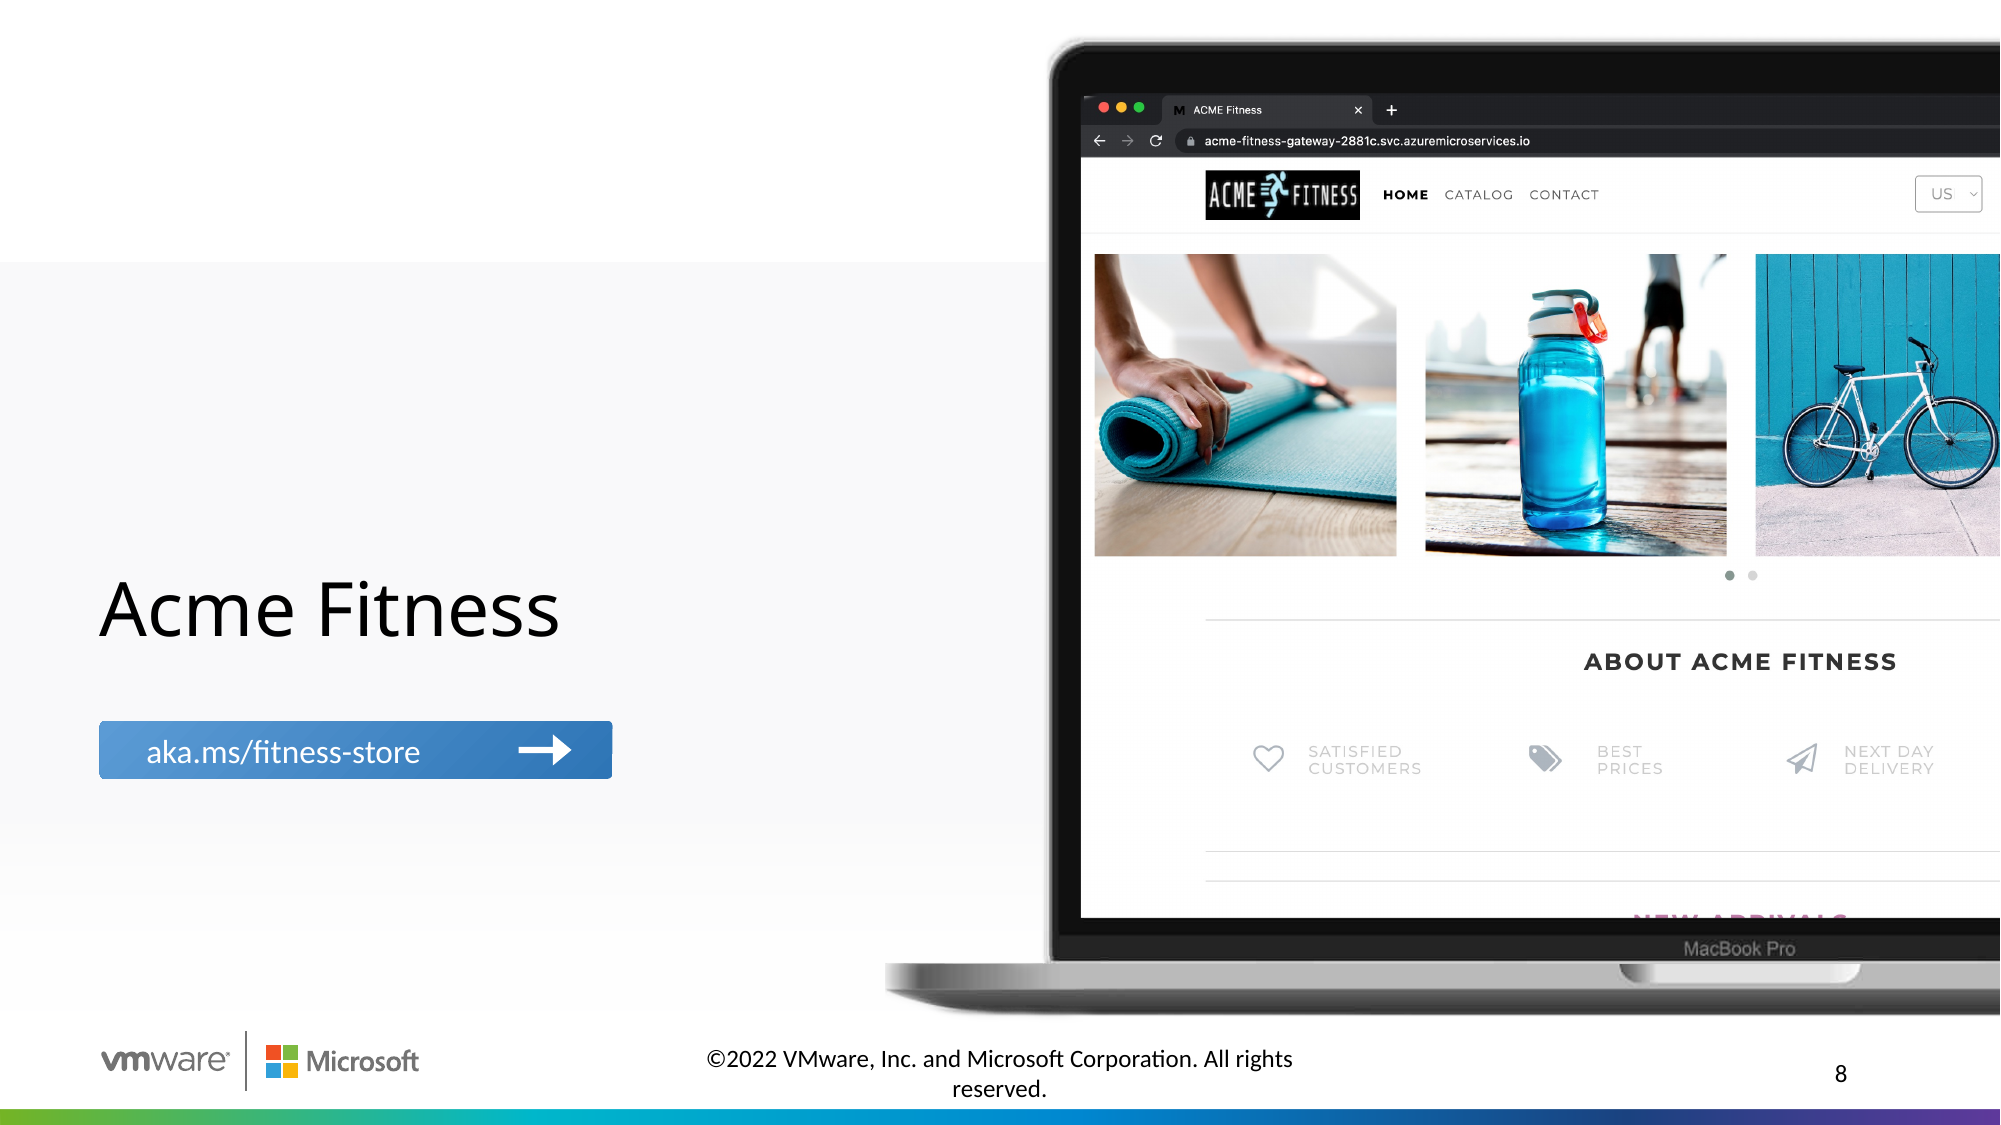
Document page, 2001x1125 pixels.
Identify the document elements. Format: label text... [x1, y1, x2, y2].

slide_number 8 [1412, 1066, 1863, 1103]
picture [1073, 1109, 2000, 1125]
picture [0, 1109, 718, 1125]
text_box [99, 712, 613, 788]
title Acme Fitness [99, 464, 715, 653]
footer ©2022 VMware, Inc. and Microsoft Corporation. All rights reserved. [662, 1042, 1338, 1103]
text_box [715, 0, 2000, 1066]
